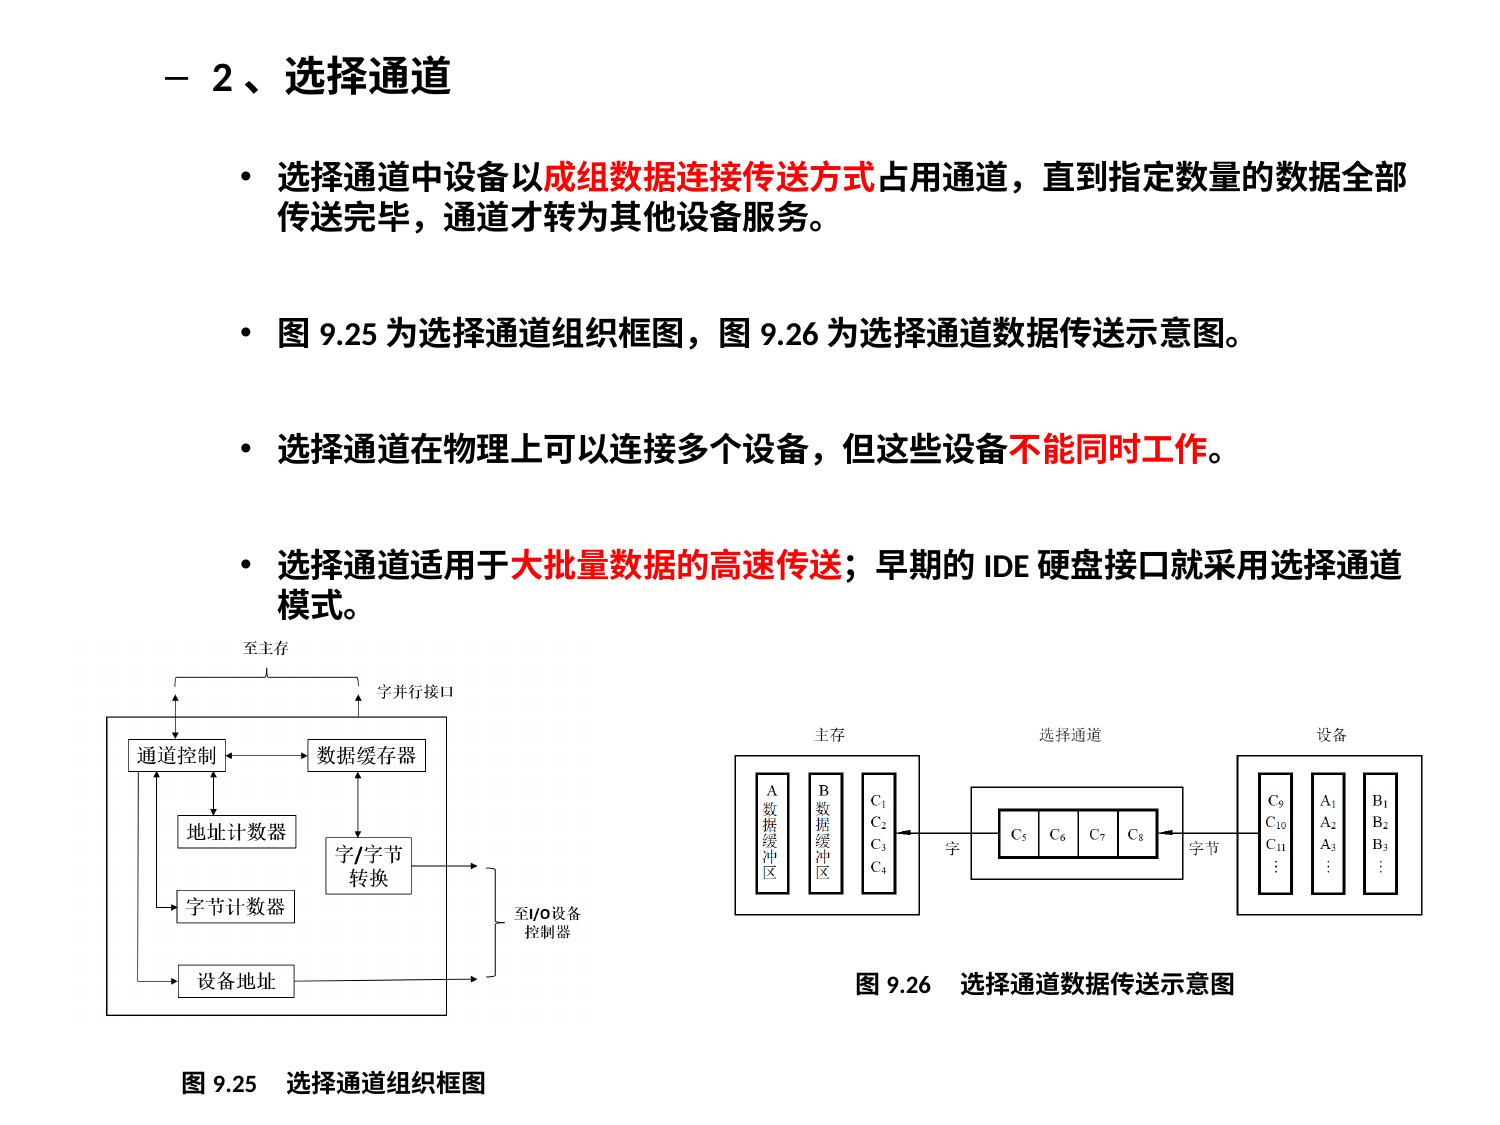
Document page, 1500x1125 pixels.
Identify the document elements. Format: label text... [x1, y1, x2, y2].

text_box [64, 634, 597, 1107]
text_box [702, 701, 1449, 1007]
list 2、选择通道 选择通道中设备以成组数据连接传送方式占用通道，直到指定数量的数据全部传送完毕，通道才转为其他设备服务。 图9.25为选择通道组织框图，图9.26为选择通道数据传送示意图。 选择通道在物理上可以连接多个设备，但这些设备不能同时工作。 选择通道适用于大批量数据的高速传送；早期的IDE硬盘接口就采用选择通道模式。 [75, 42, 1425, 786]
